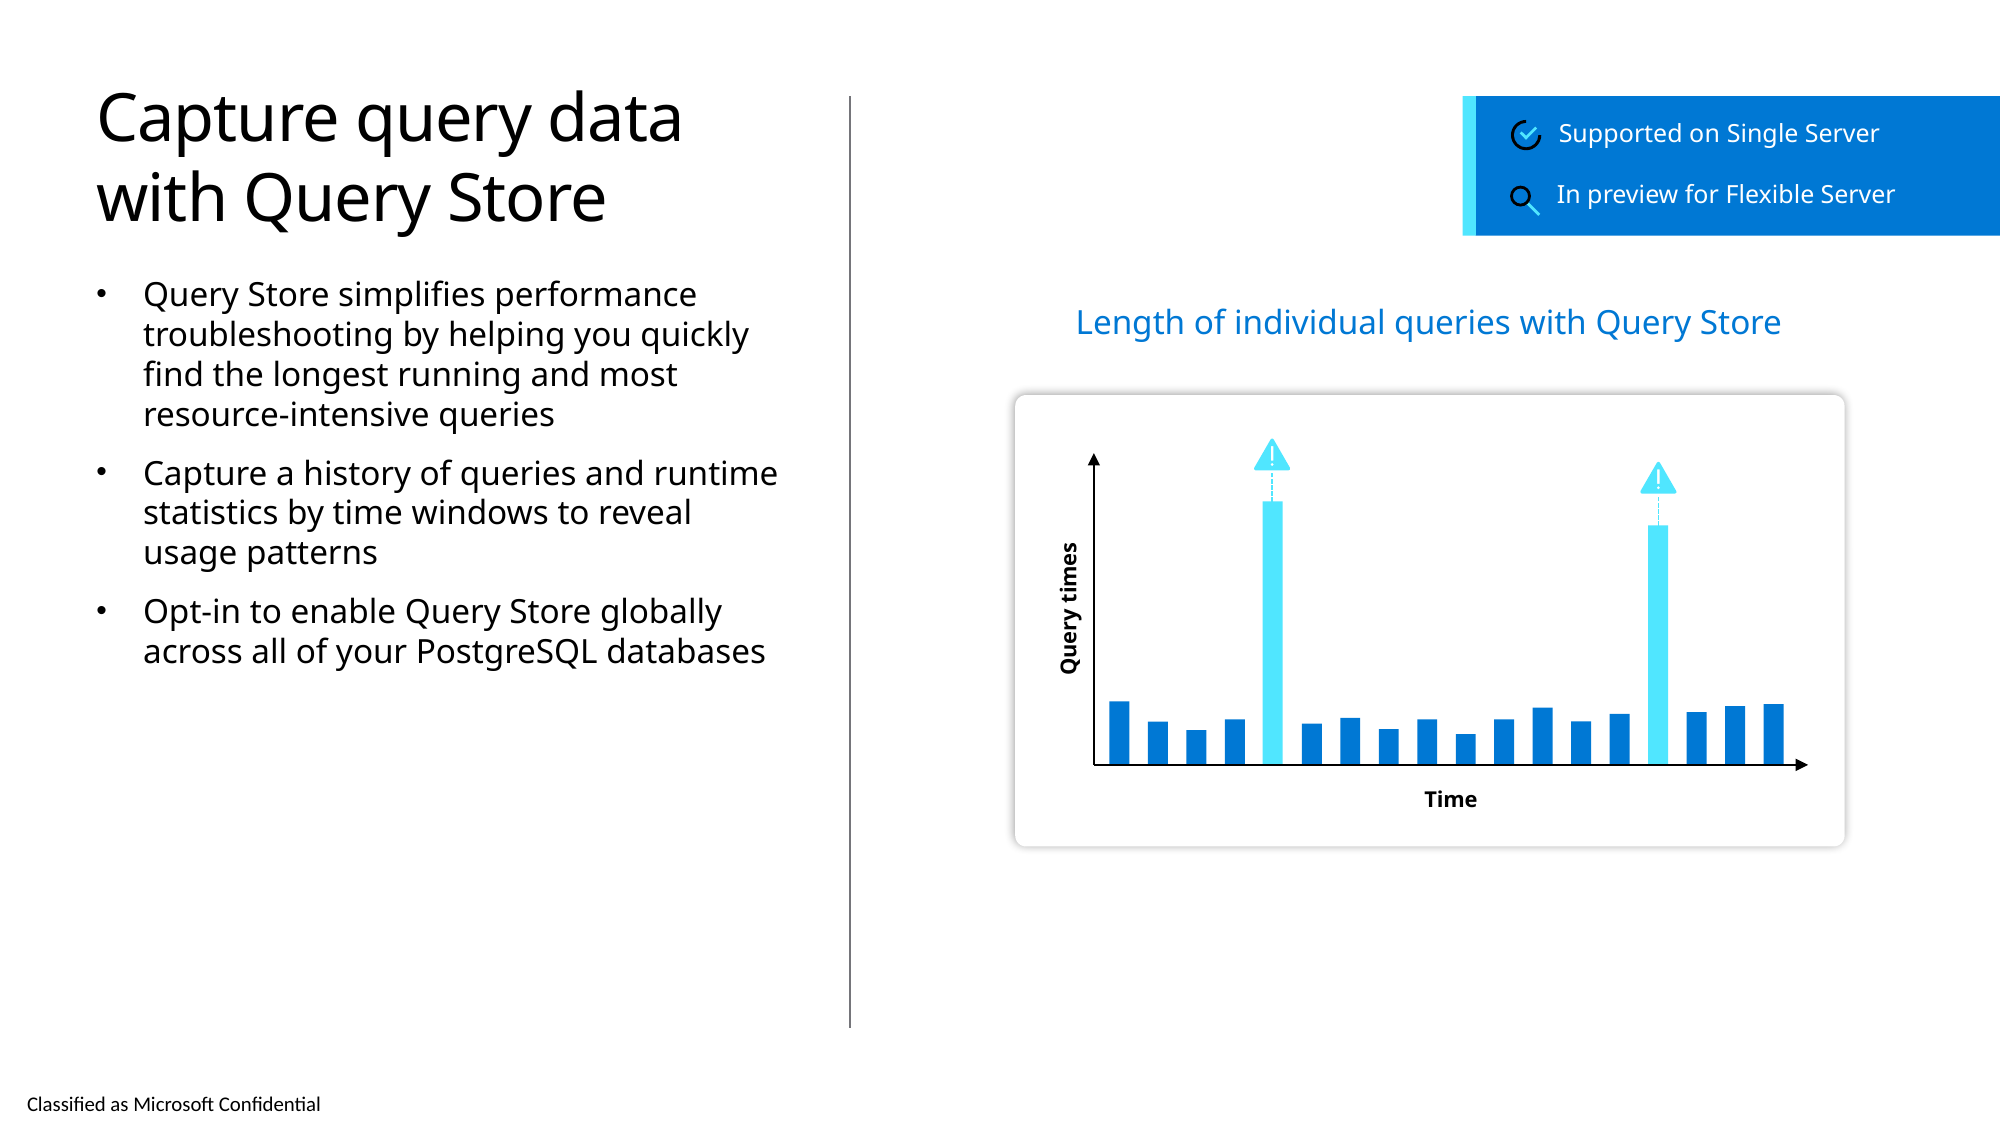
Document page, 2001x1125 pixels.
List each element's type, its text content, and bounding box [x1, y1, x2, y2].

text_box Length of individual queries with Query Store [1014, 301, 1844, 341]
text_box [1014, 394, 1846, 848]
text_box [1046, 438, 1809, 821]
title Capture query data with Query Store [96, 75, 792, 195]
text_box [1462, 95, 2000, 236]
list Query Store simplifies performance troubleshooting by helping you quickly find the longest running and most resource-intensive queries Capture a history of queries and runtime statistics by time windows to reveal usage patterns Opt-in to enable Query Store globally across all of your PostgreSQL databases [96, 273, 812, 688]
